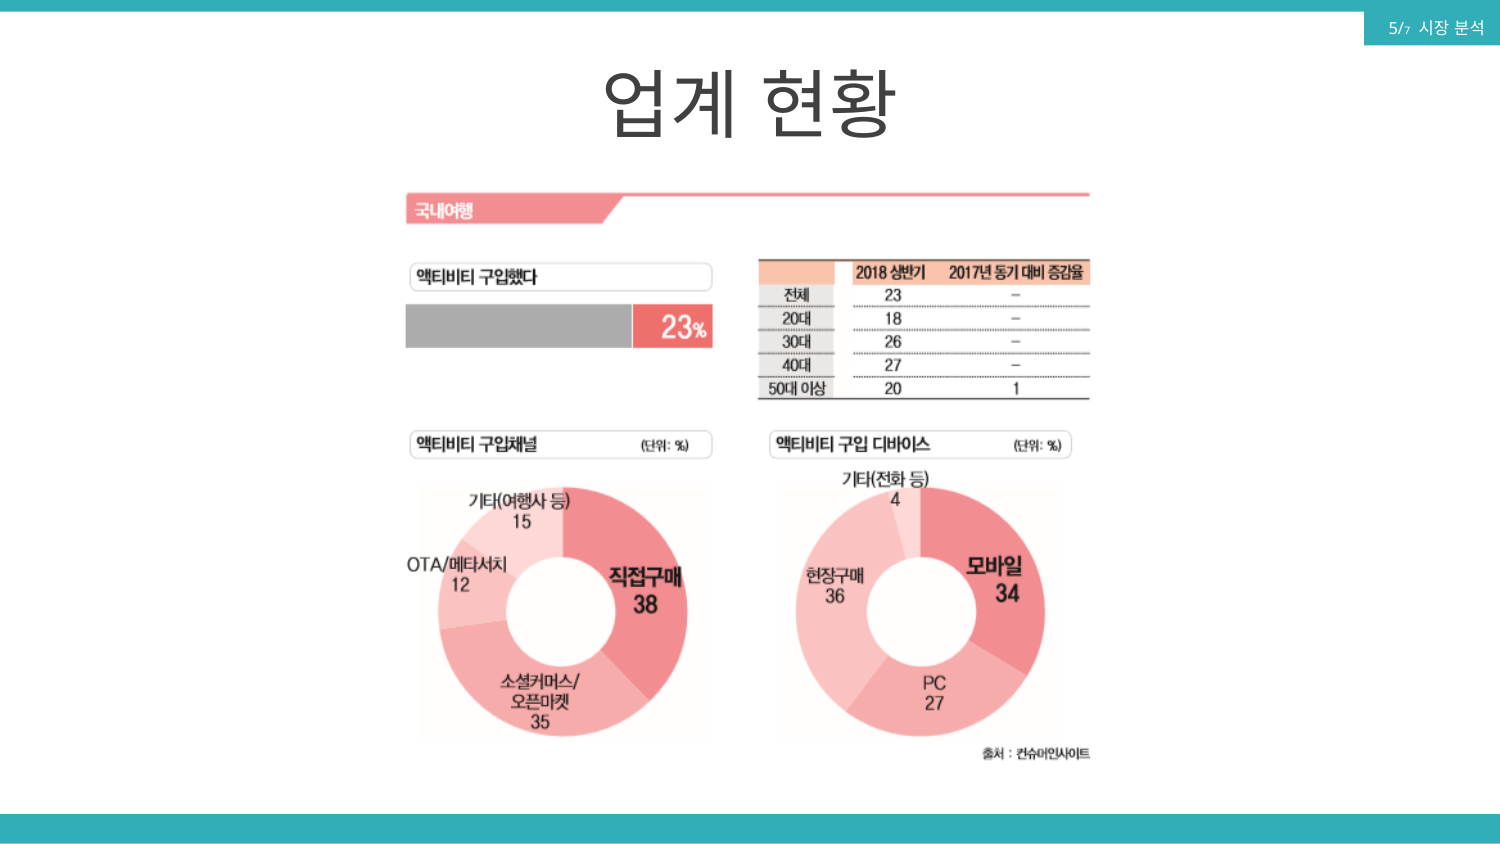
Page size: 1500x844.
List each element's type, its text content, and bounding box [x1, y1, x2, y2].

picture [393, 185, 1107, 773]
text_box 5/7 시장 분석 [1364, 10, 1500, 46]
list 업계 현황 [0, 55, 1500, 151]
